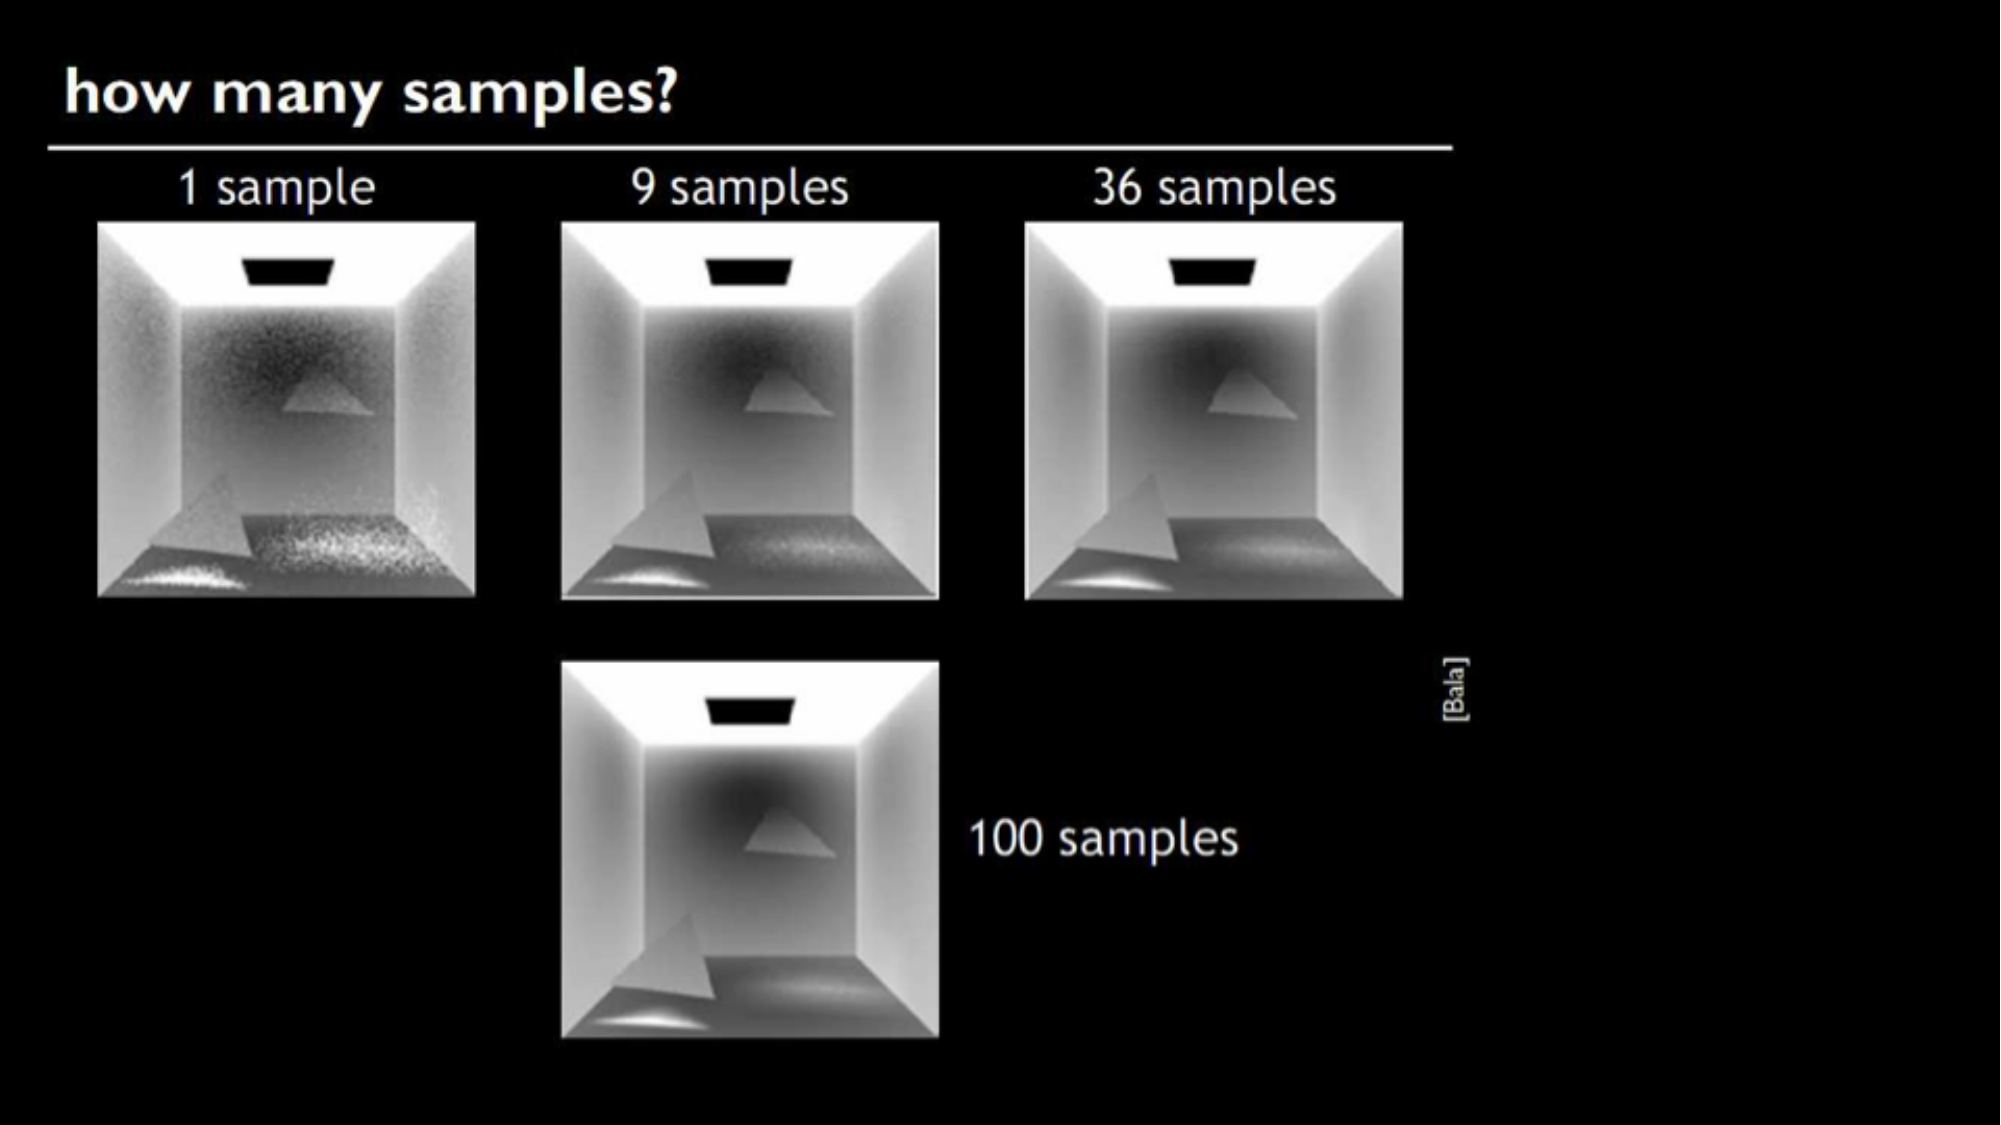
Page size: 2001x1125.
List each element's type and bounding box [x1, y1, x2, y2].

picture [0, 0, 1500, 1125]
